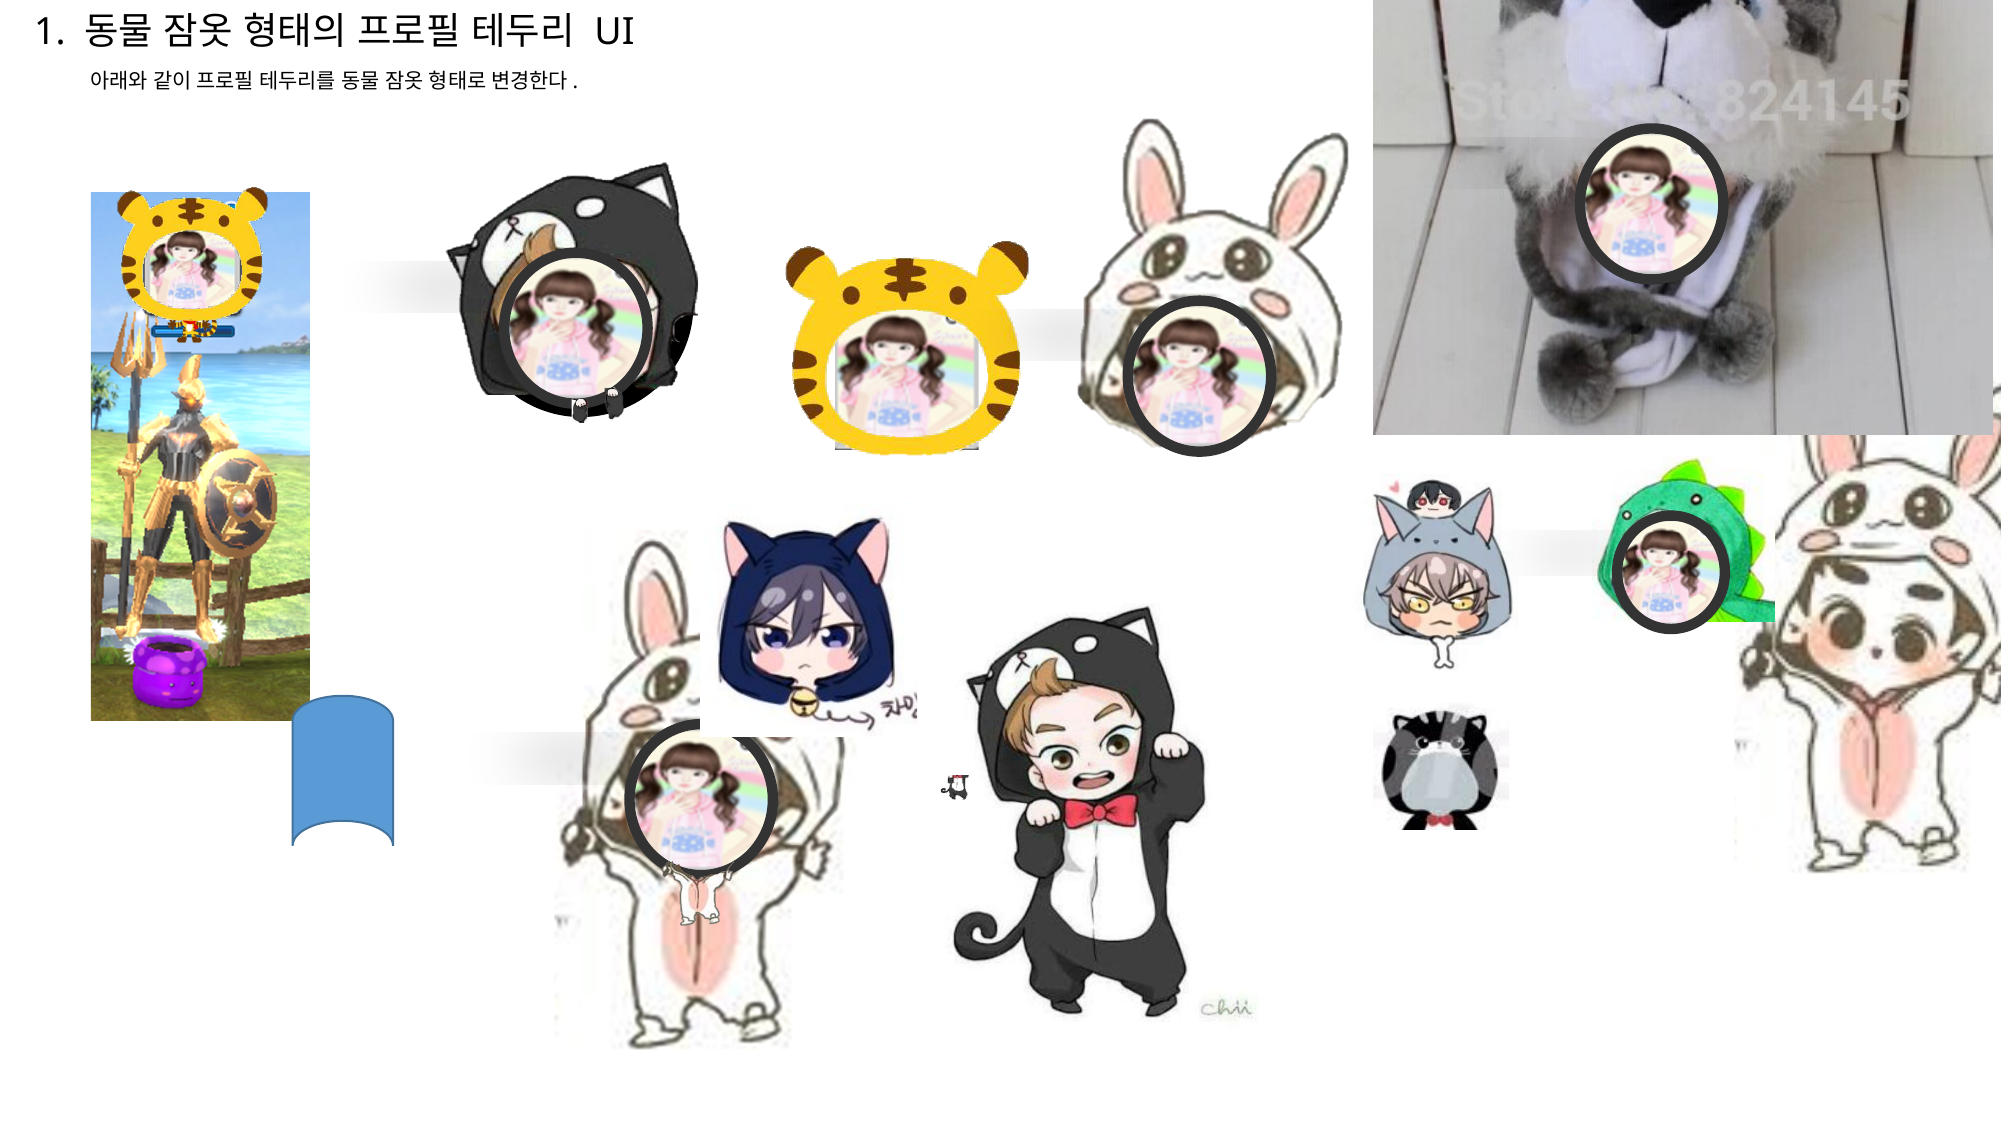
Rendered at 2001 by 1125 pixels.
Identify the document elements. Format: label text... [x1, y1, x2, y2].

picture [1373, 0, 2001, 883]
text_box [291, 694, 395, 846]
picture [554, 501, 1301, 1058]
picture [1353, 473, 1529, 677]
text_box 아래와 같이 프로필 테두리를 동물 잠옷 형태로 변경한다. [75, 60, 594, 101]
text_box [439, 158, 699, 423]
picture [90, 181, 319, 721]
picture [1373, 702, 1510, 830]
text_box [116, 186, 268, 343]
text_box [784, 240, 1029, 458]
text_box 1. 동물 잠옷 형태의 프로필 테두리 UI [19, 0, 650, 60]
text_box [1052, 107, 1356, 452]
